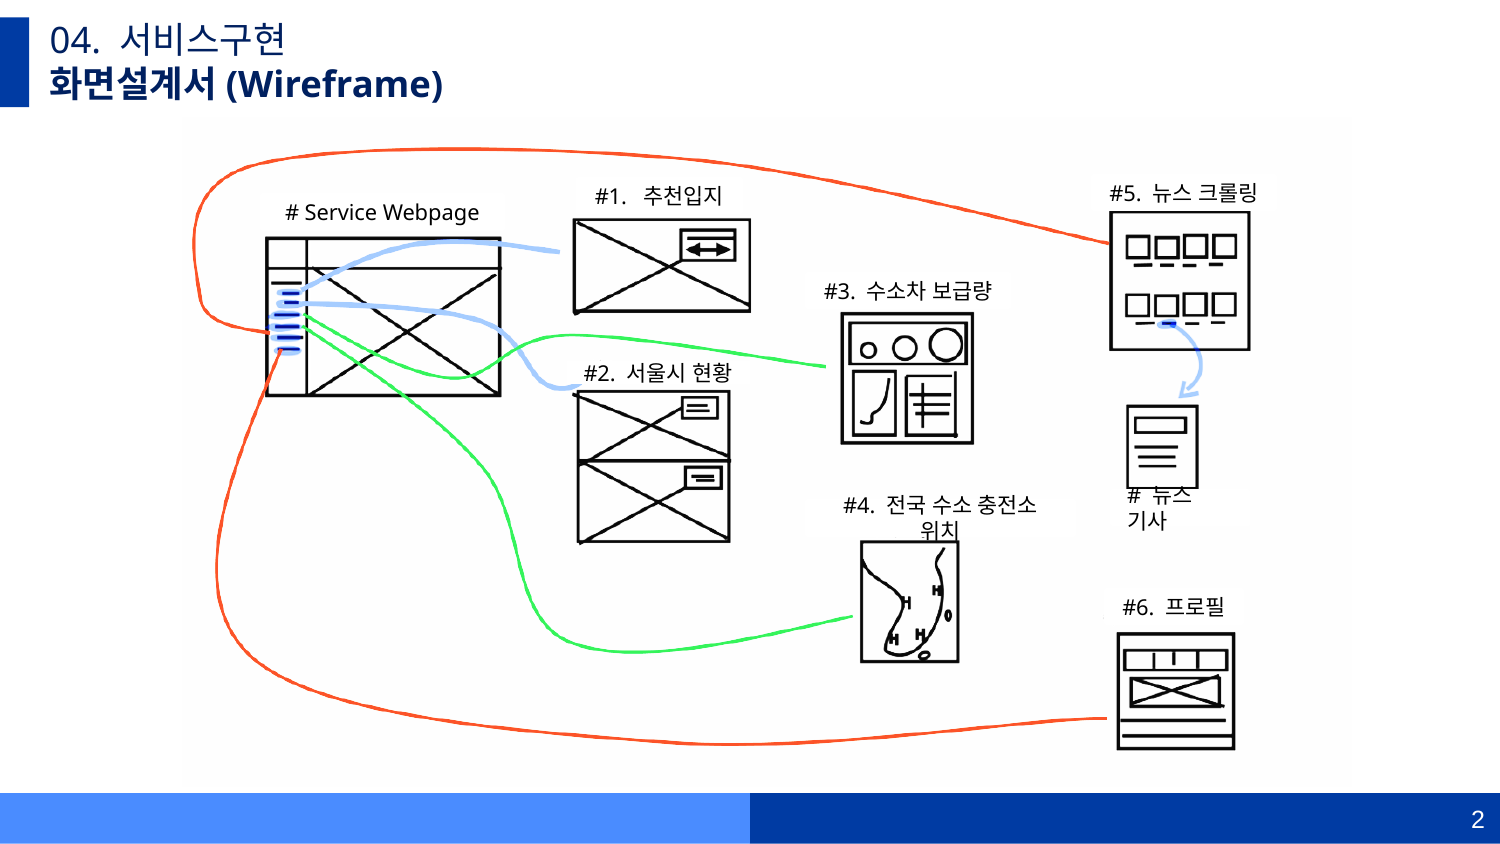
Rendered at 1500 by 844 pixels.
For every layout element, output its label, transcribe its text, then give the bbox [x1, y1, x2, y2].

slide_number 2 [1162, 795, 1500, 841]
picture [182, 117, 1352, 788]
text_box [49, 17, 980, 106]
